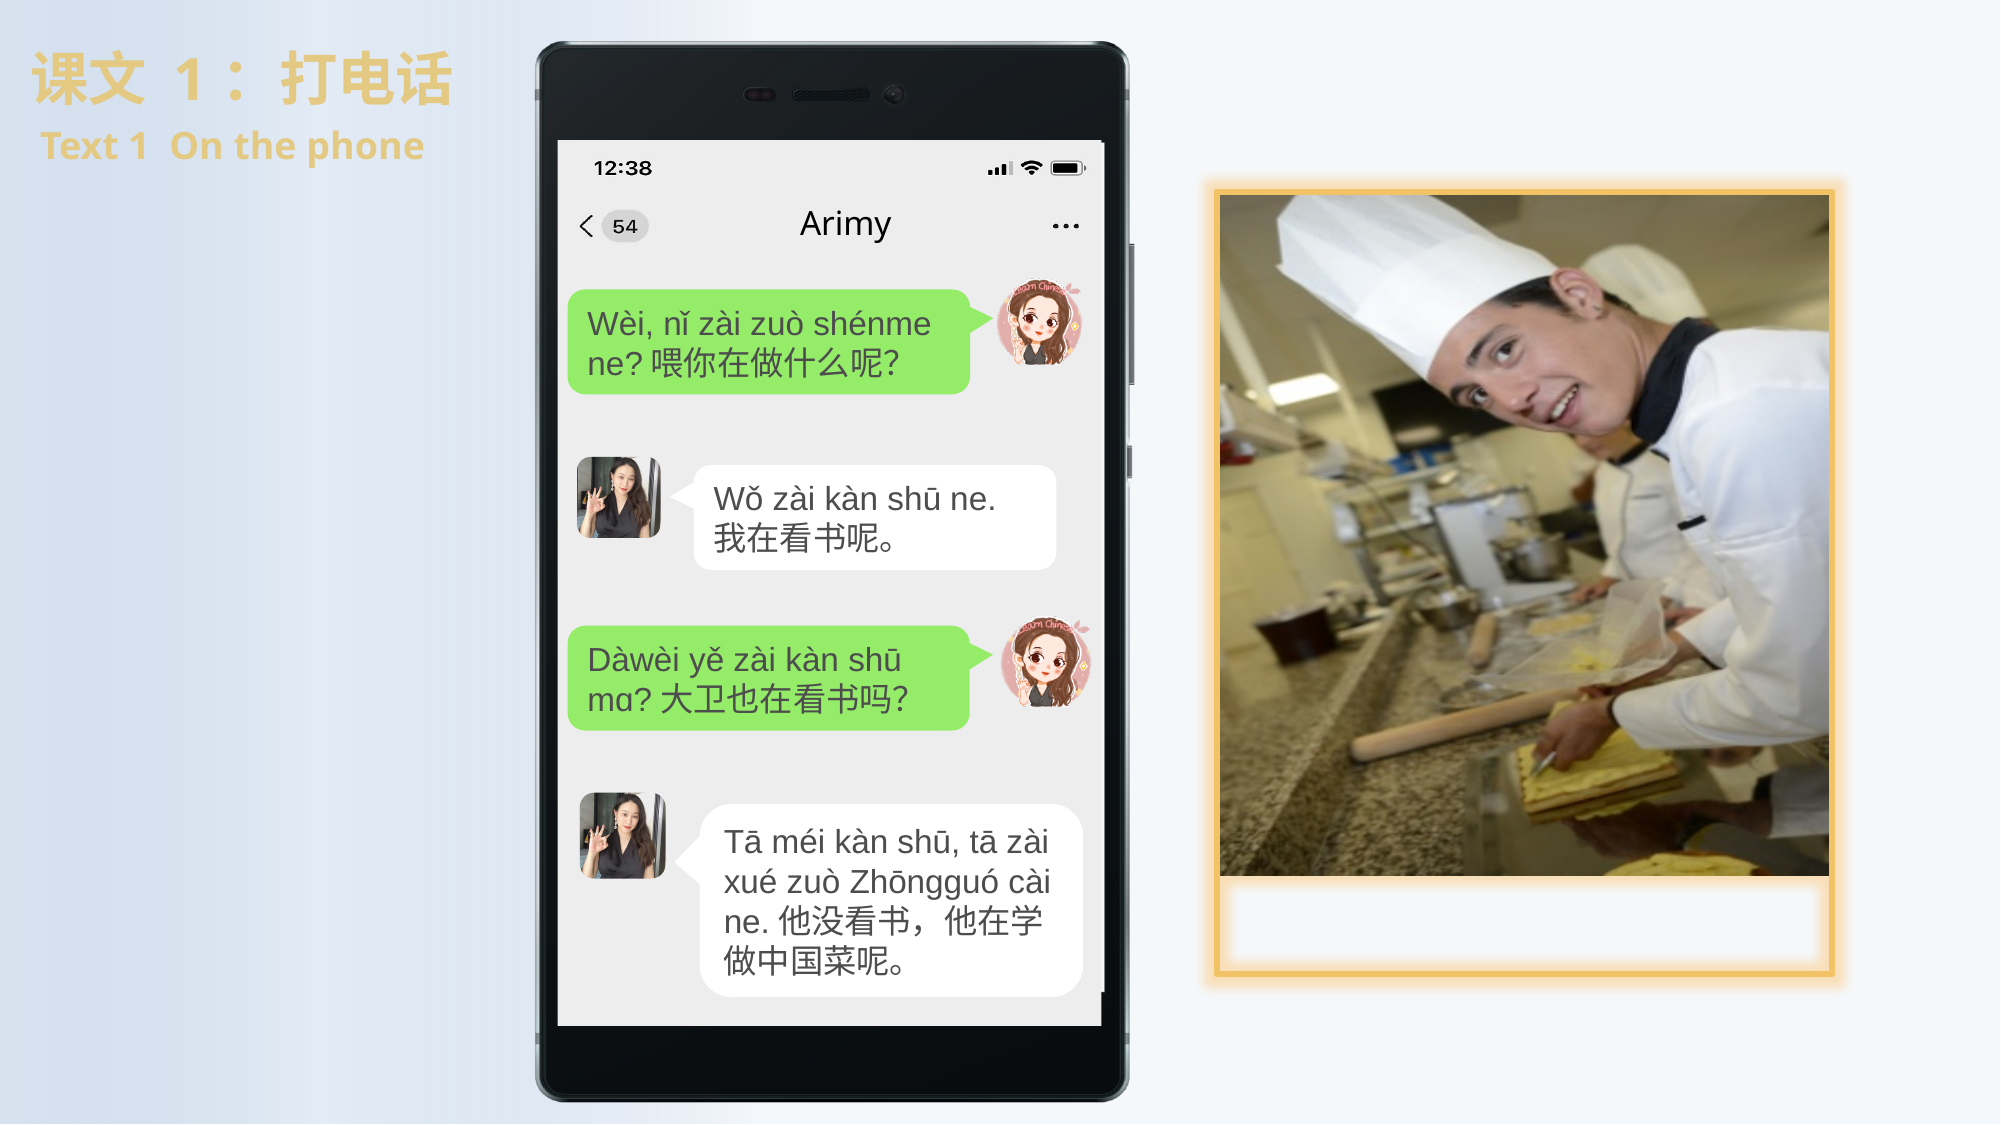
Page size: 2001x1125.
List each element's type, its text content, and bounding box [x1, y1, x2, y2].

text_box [567, 603, 1108, 733]
text_box 课文 1：打电话 [15, 35, 469, 120]
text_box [567, 266, 1098, 396]
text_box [769, 194, 922, 251]
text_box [579, 792, 1084, 1004]
picture [0, 0, 2001, 1125]
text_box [577, 456, 1057, 571]
text_box Text 1 On the phone [25, 115, 441, 175]
